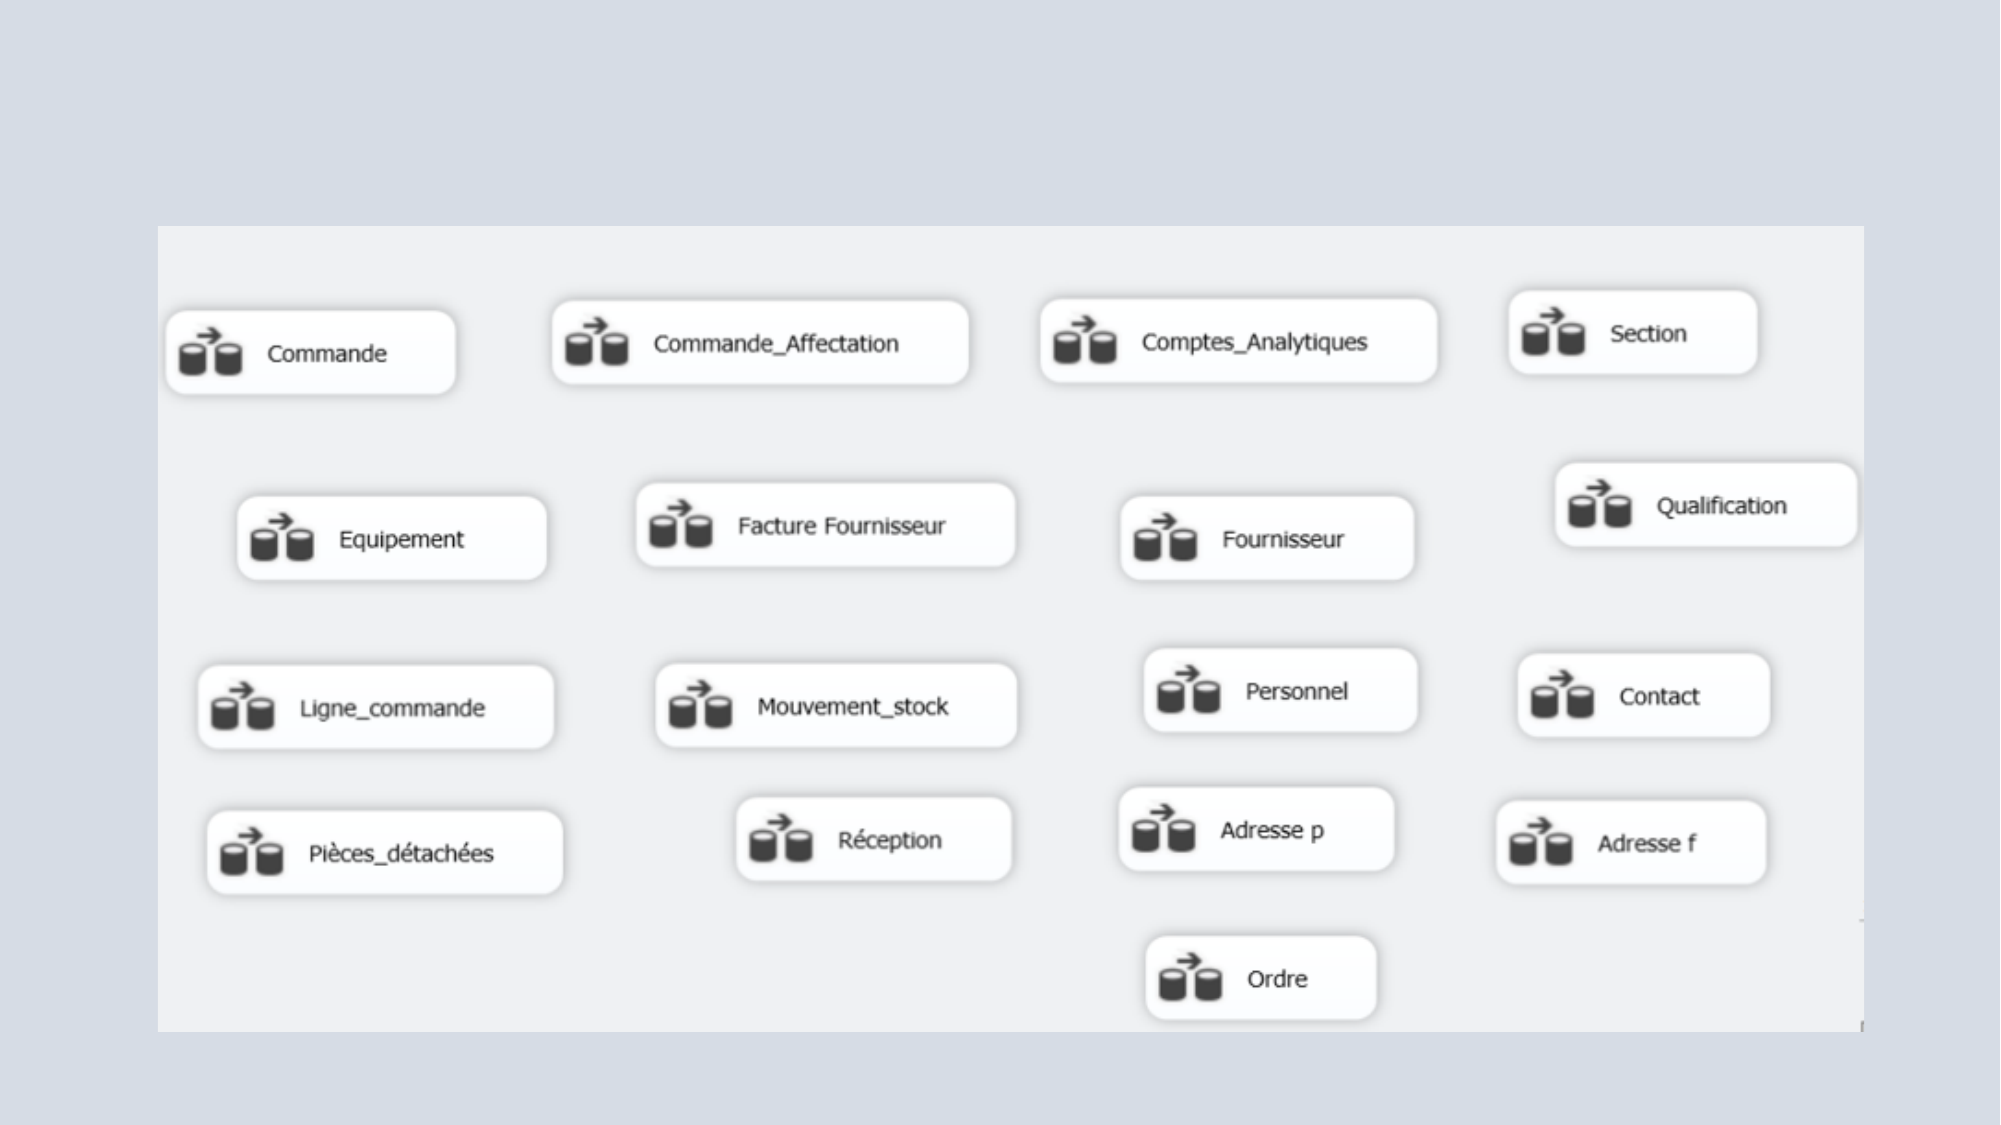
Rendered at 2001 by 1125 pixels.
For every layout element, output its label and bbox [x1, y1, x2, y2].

picture [157, 226, 1865, 1032]
text_box [0, 0, 2000, 1125]
